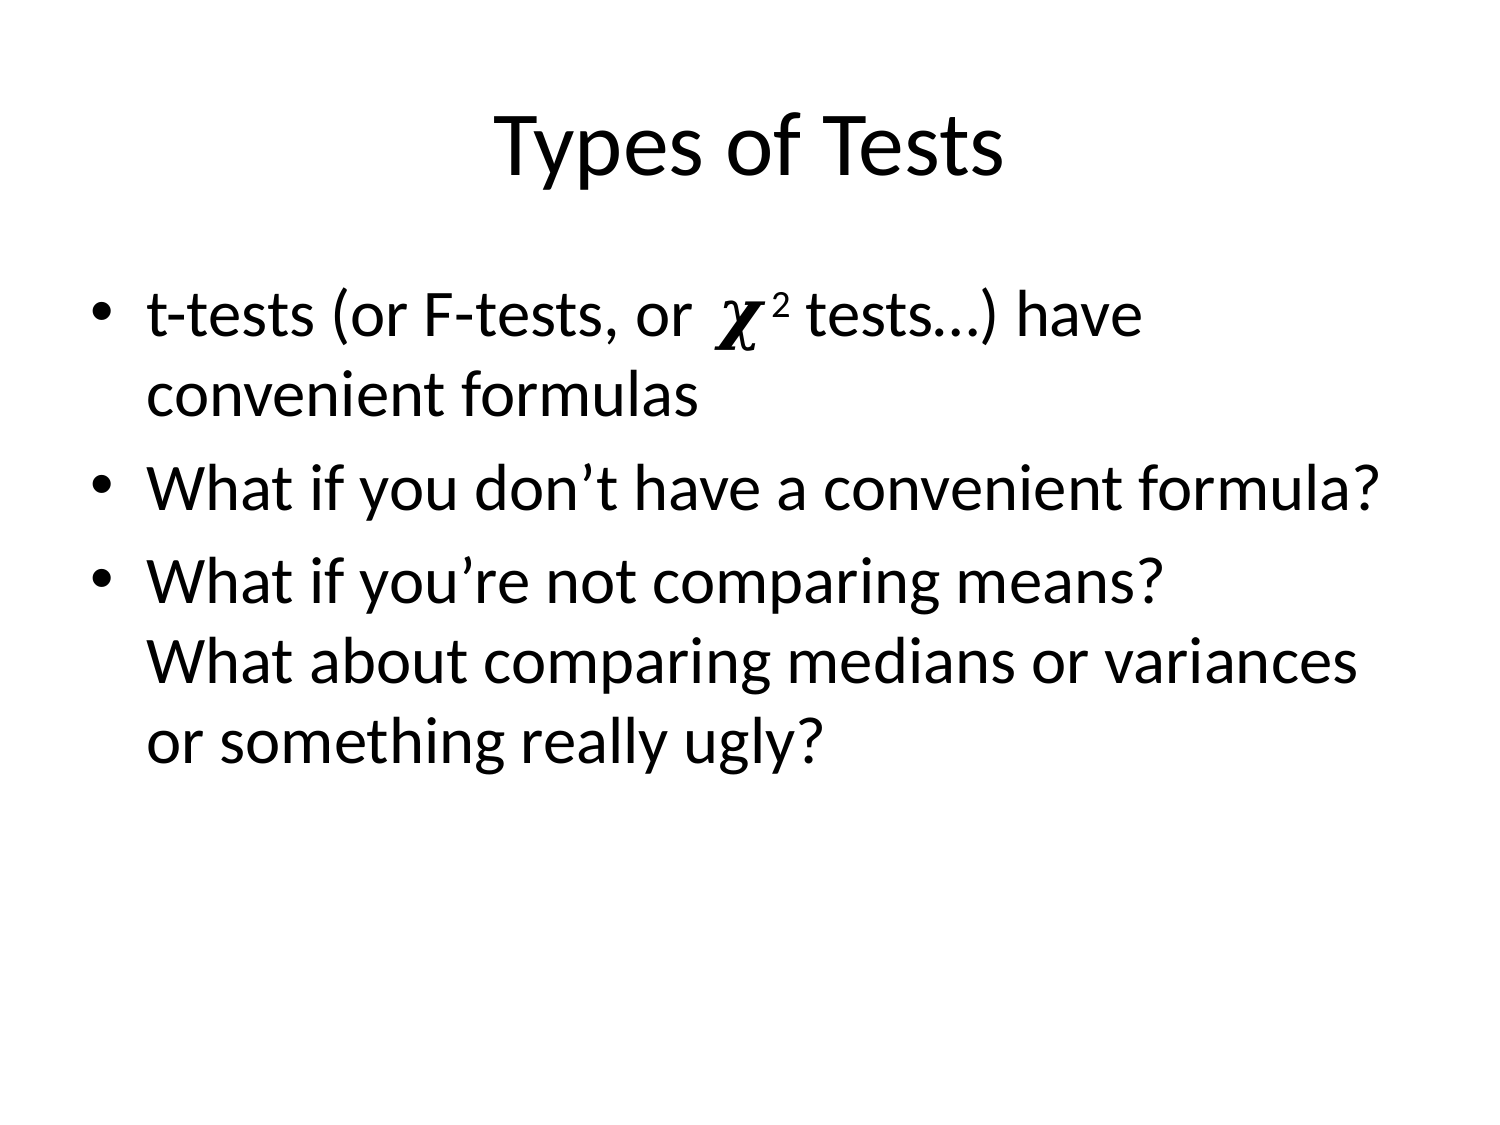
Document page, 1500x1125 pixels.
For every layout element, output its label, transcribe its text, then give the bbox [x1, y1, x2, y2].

title Types of Tests [0, 45, 1500, 233]
list t-tests (or F-tests, or 𝝌2 tests…) have convenient formulas What if you don’t have a convenient formula? What if you’re not comparing means? What about comparing medians or variances or something really ugly? [75, 262, 1425, 1092]
